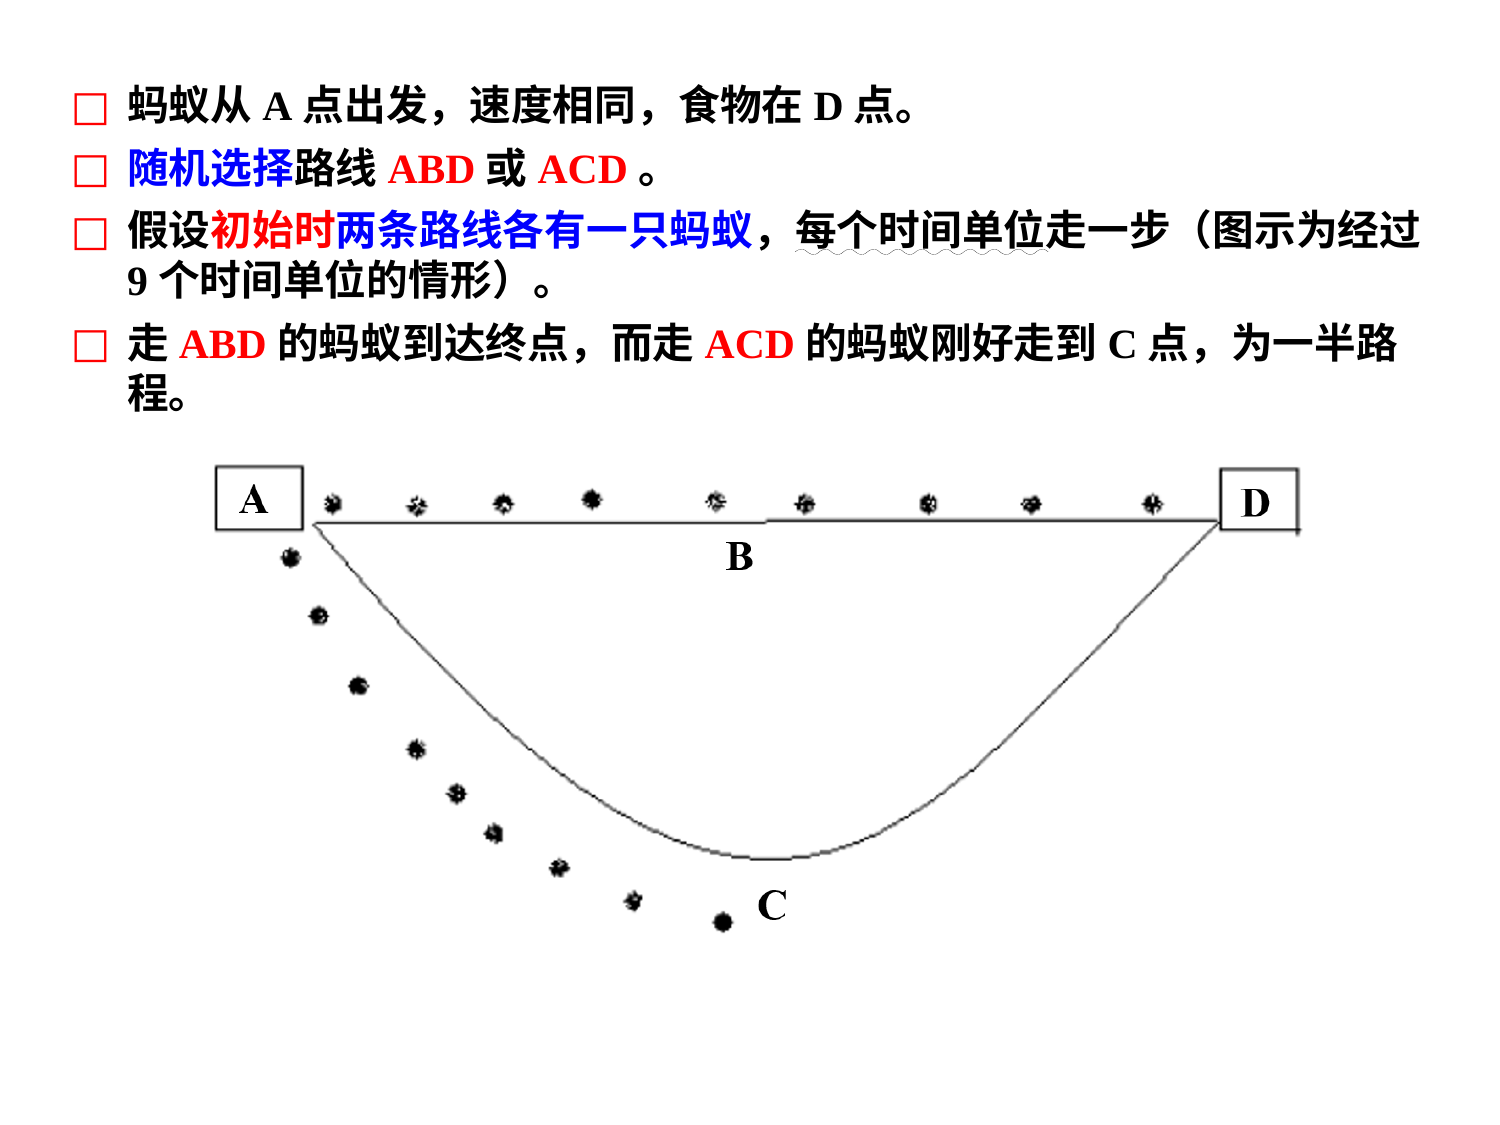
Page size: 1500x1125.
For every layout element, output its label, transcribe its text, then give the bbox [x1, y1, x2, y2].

text_box 蚂蚁从A点出发，速度相同，食物在D点。 随机选择路线ABD或ACD。 假设初始时两条路线各有一只蚂蚁，每个时间单位走一步（图示为经过9个时间单位的情形）。 走ABD的蚂蚁到达终点，而走ACD的蚂蚁刚好走到C点，为一半路程。 [70, 66, 1442, 417]
picture [206, 456, 1306, 955]
